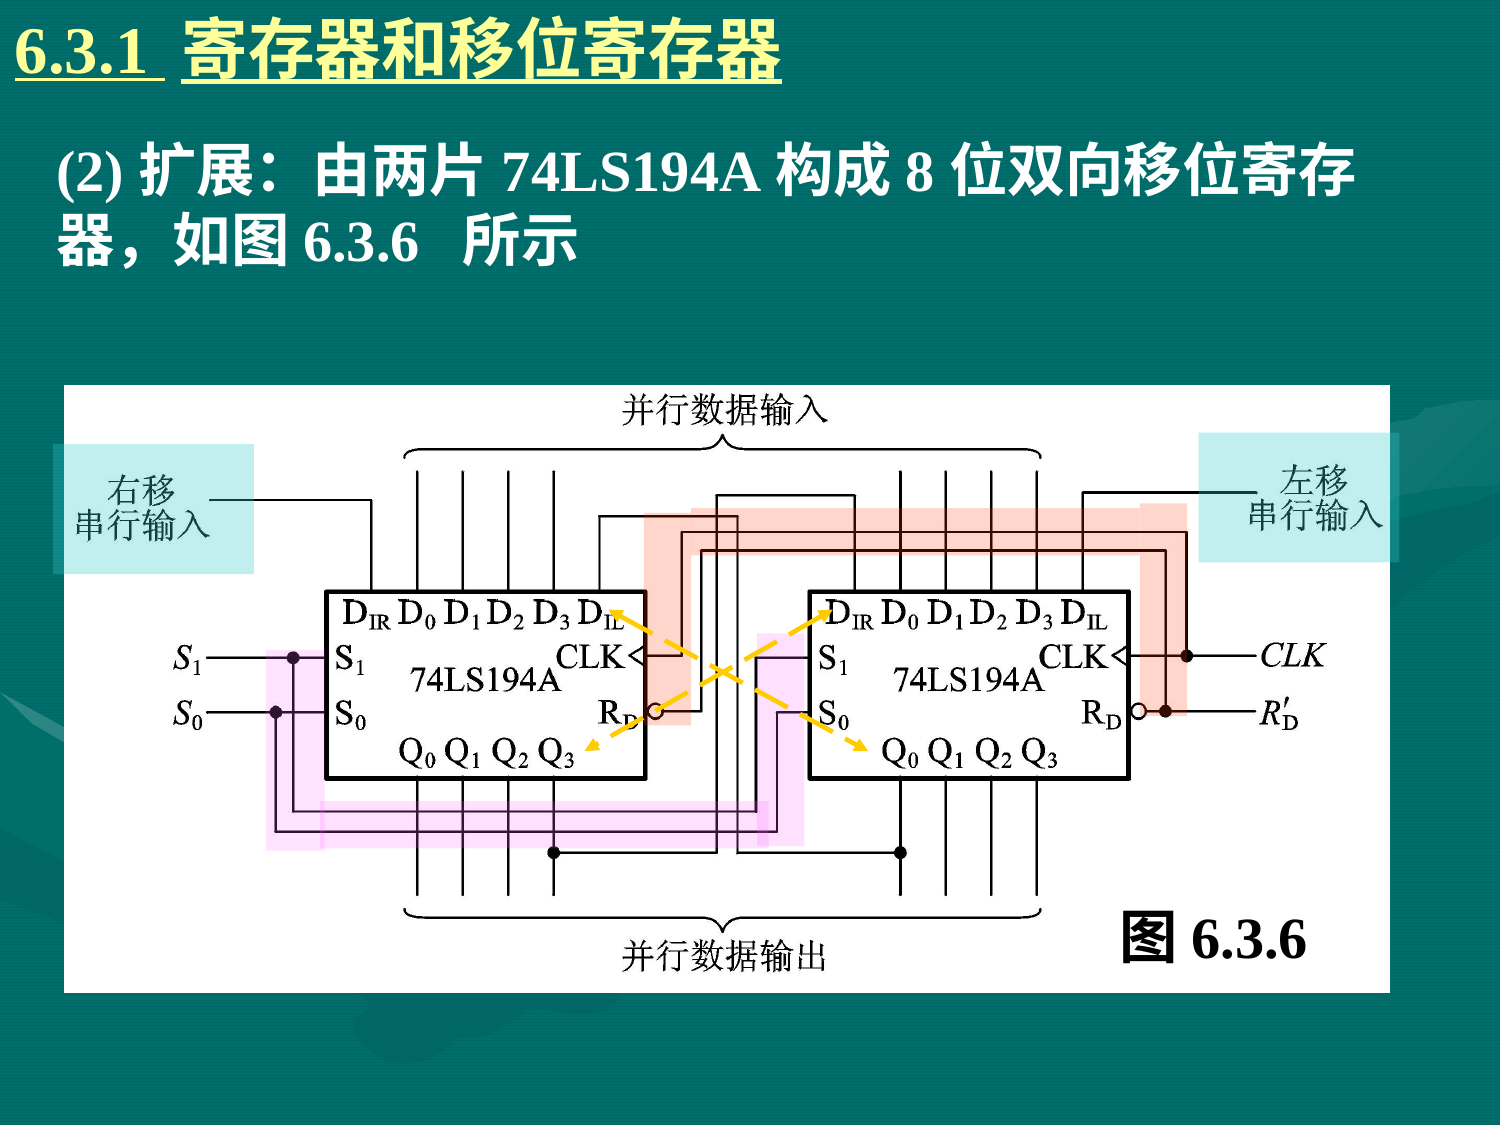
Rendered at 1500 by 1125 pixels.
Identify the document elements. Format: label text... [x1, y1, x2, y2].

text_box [64, 583, 1390, 993]
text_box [584, 609, 869, 752]
text_box 6.3.1 寄存器和移位寄存器 [0, 0, 863, 95]
title (2)扩展：由两片74LS194A构成8位双向移位寄存器，如图6.3.6 所示 [41, 125, 1459, 268]
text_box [643, 583, 1188, 726]
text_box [52, 432, 1400, 575]
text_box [265, 632, 805, 851]
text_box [64, 385, 1390, 430]
